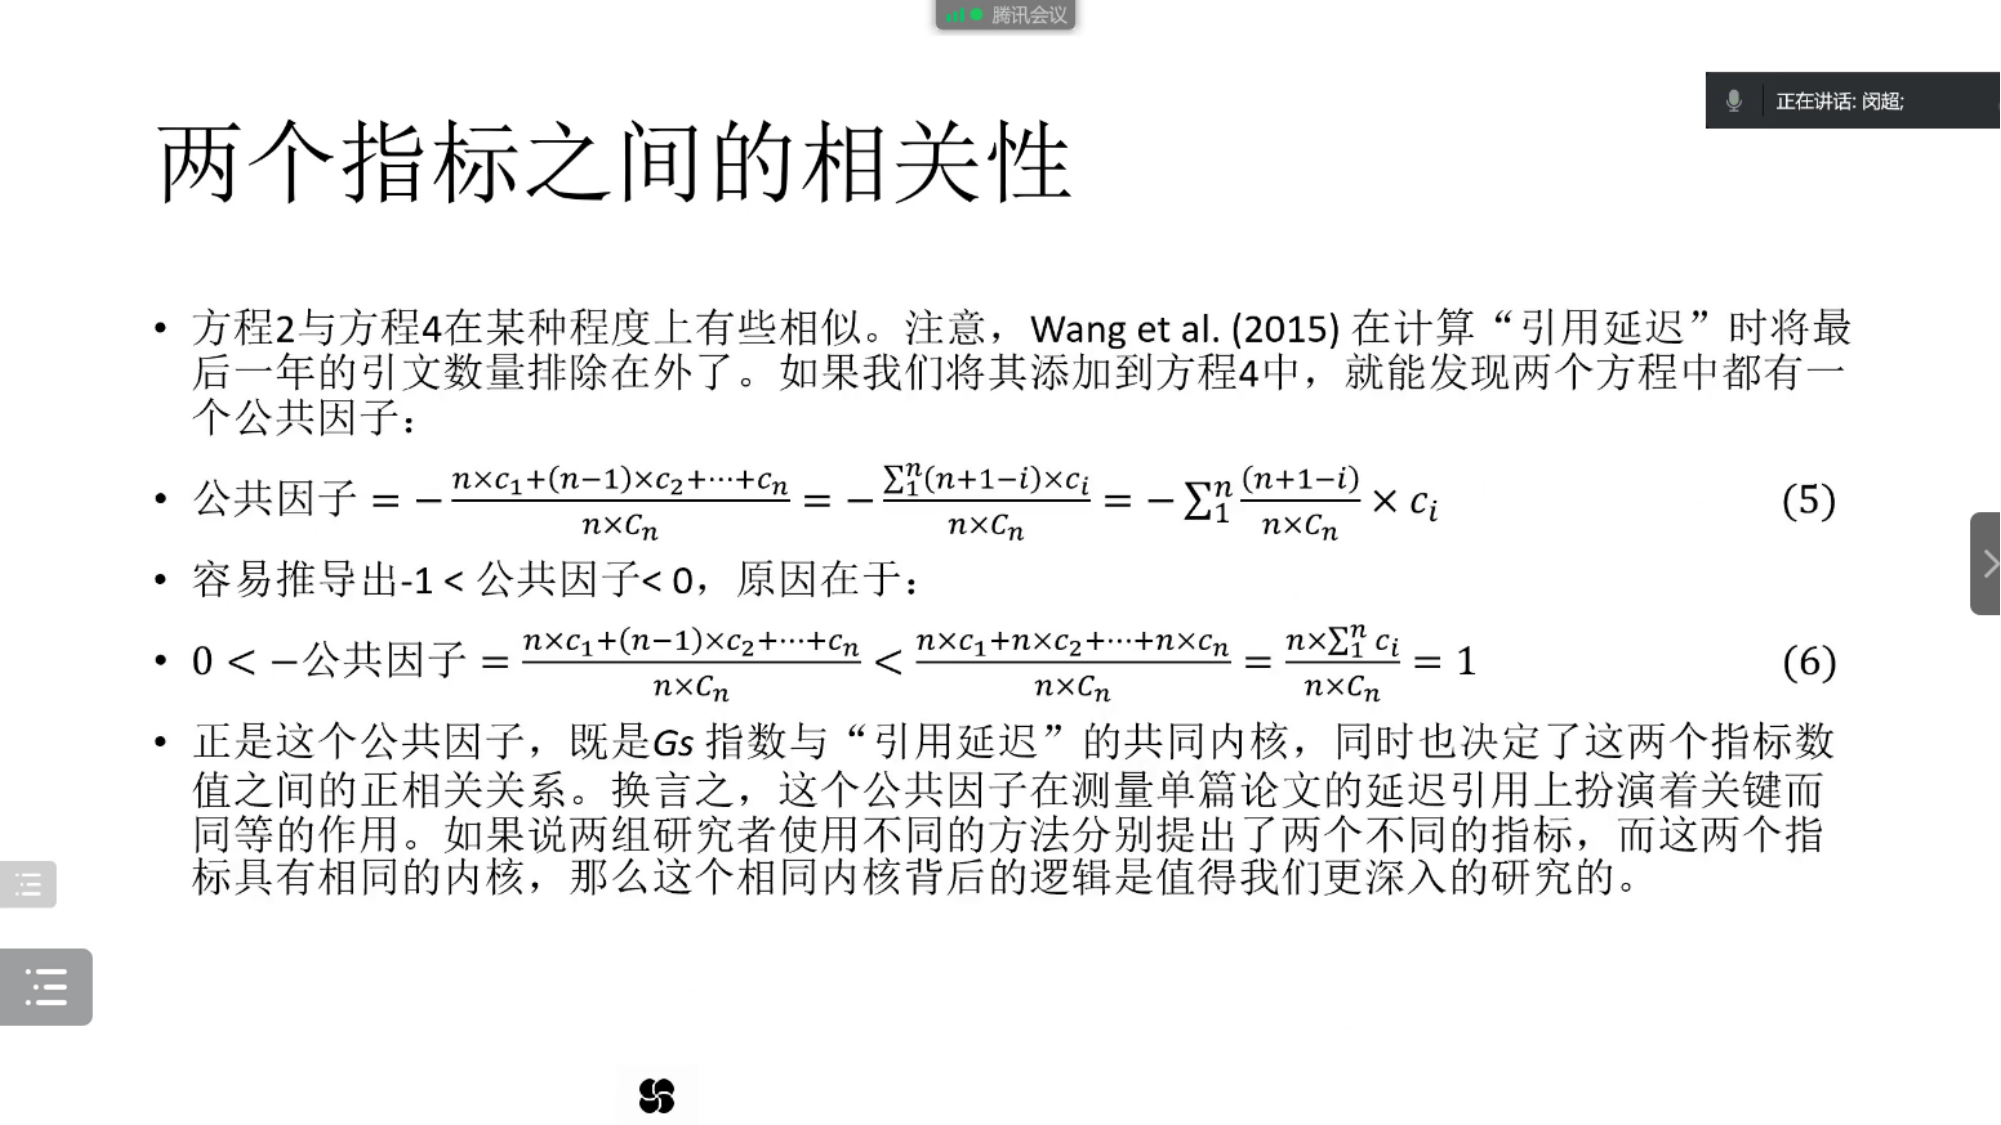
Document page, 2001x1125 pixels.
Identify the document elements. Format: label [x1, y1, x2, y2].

list [0, 0, 2000, 1125]
